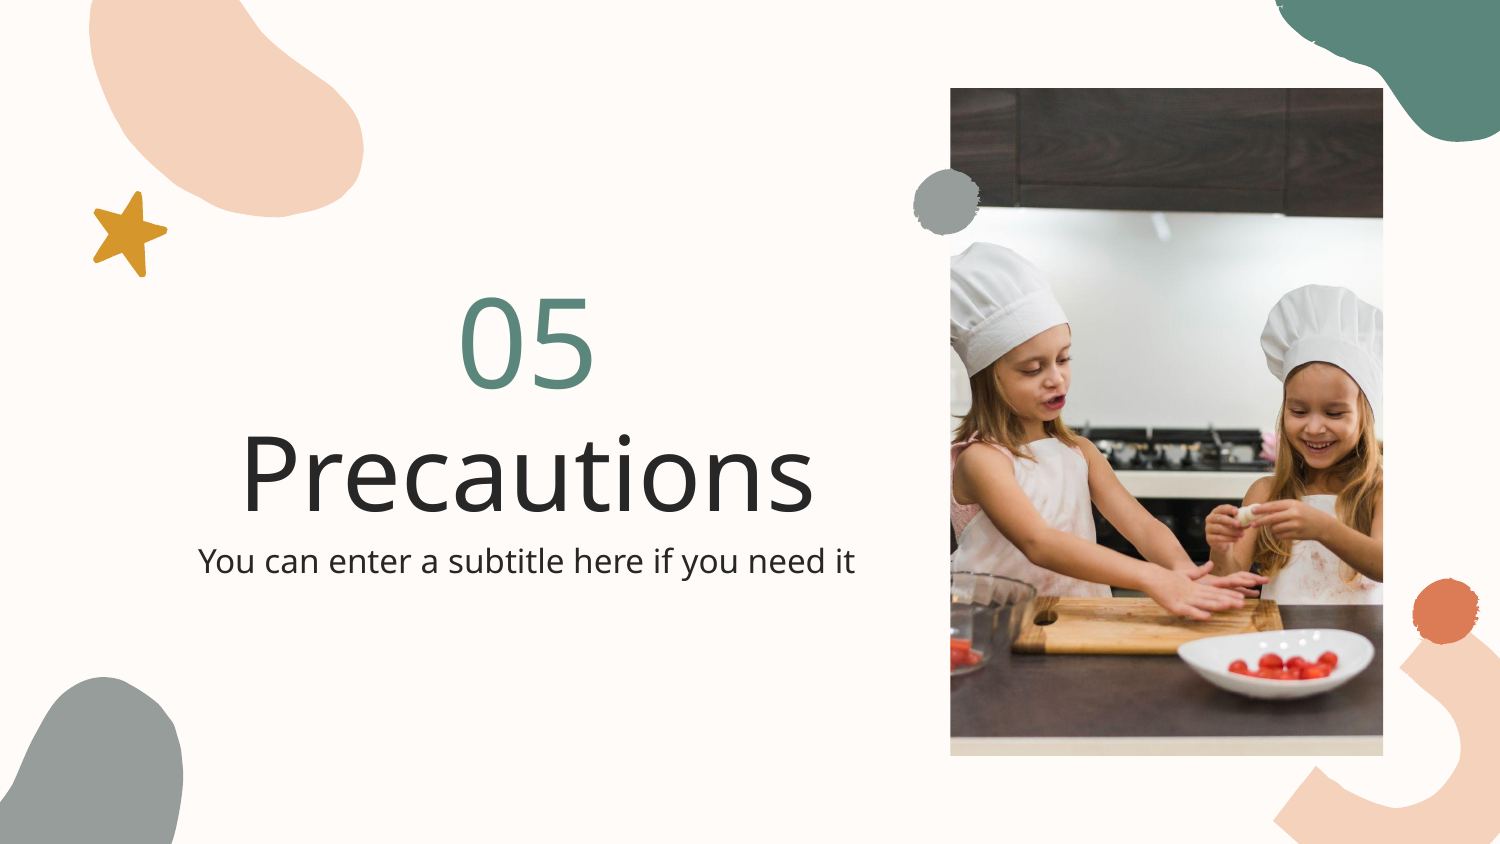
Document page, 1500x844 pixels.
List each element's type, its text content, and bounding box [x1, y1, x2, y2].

picture [949, 88, 1384, 756]
title Precautions [117, 396, 938, 519]
title 05 [370, 263, 685, 414]
subtitle You can enter a subtitle here if you need it [117, 519, 938, 581]
text_box [913, 169, 944, 236]
text_box [88, 0, 364, 218]
text_box [93, 191, 168, 278]
